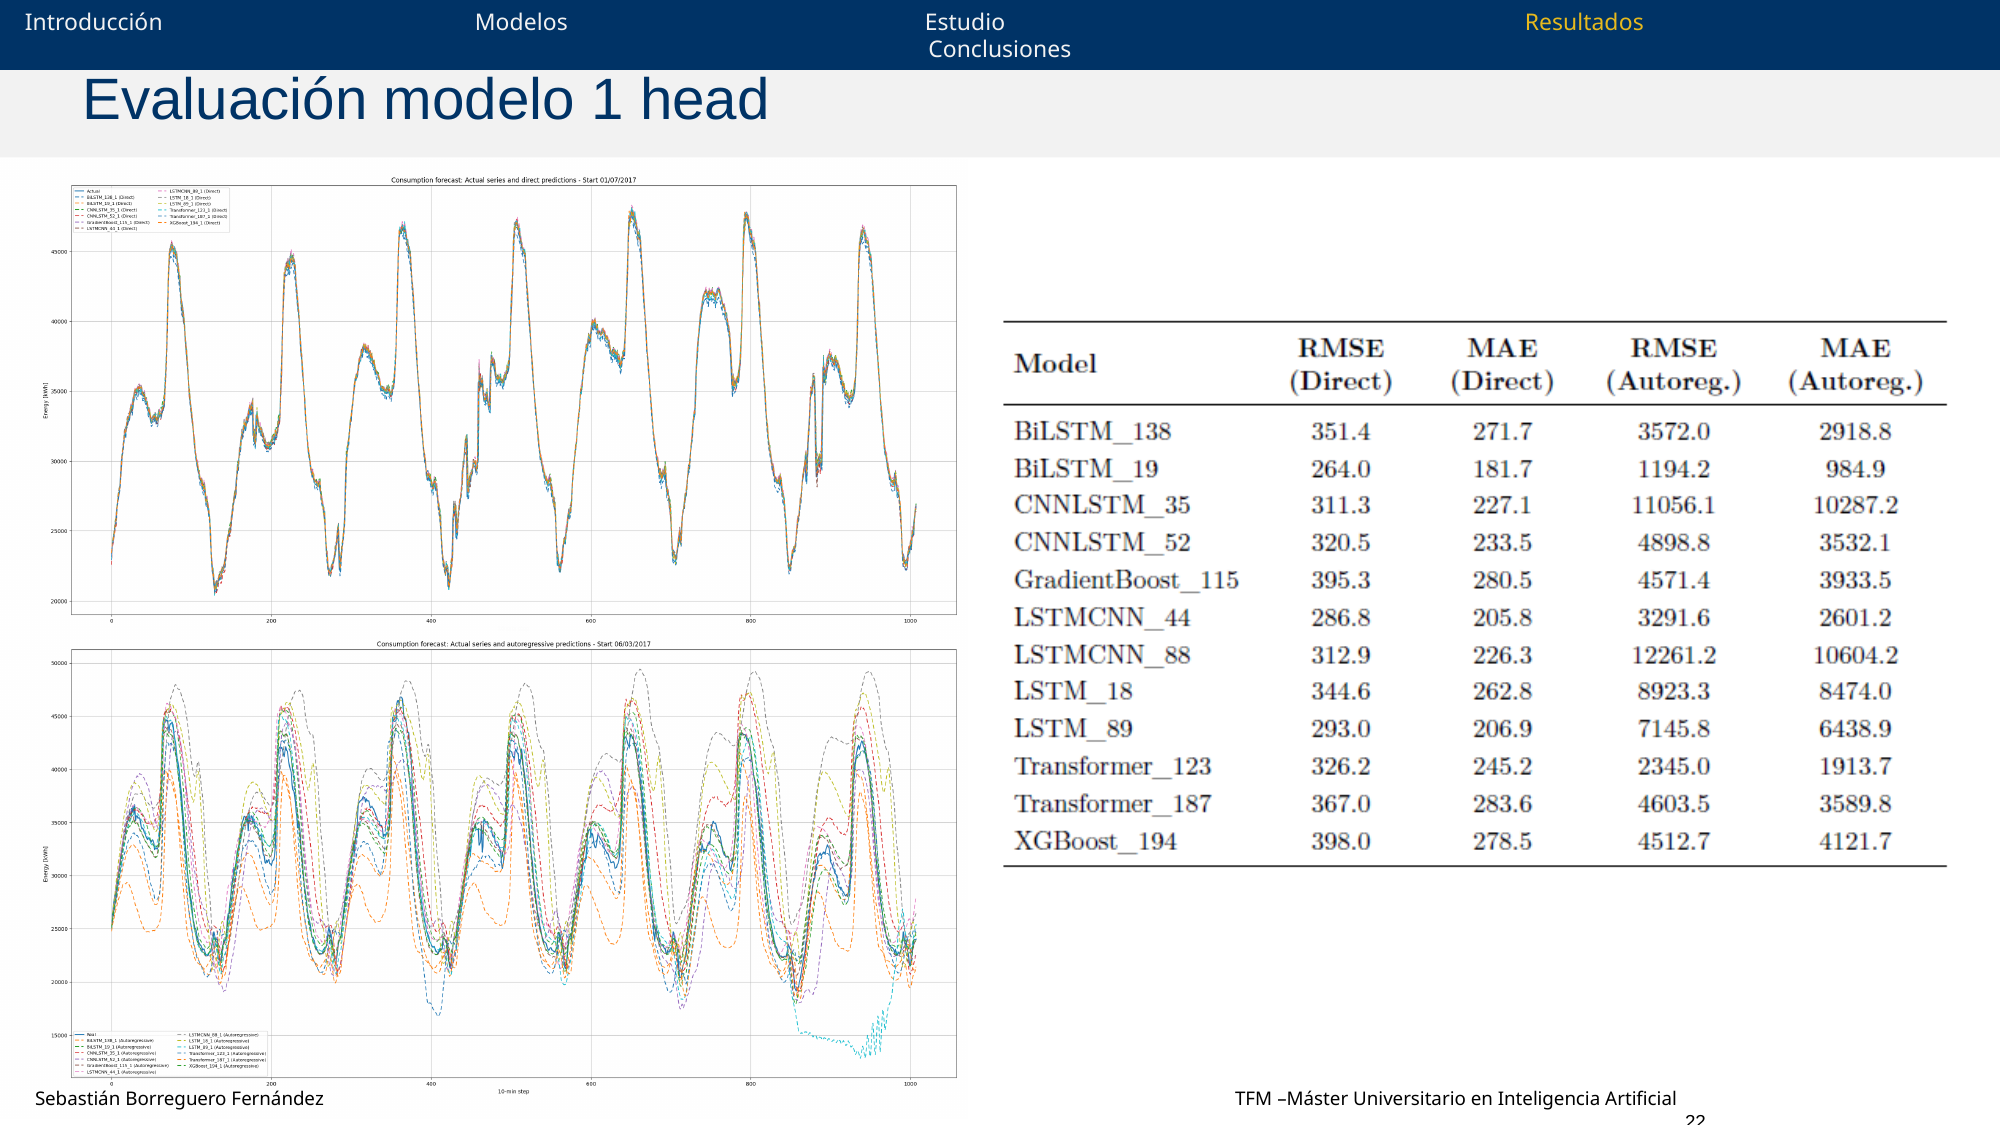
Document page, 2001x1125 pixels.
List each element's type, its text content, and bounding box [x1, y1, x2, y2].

picture [999, 315, 1955, 875]
text_box Introducción Modelos Estudio Resultados Conclusiones [0, 0, 2000, 70]
text_box Sebastián Borreguero Fernández TFM –Máster Universitario en Inteligencia Artificial 22 [0, 1093, 2000, 1125]
picture [0, 159, 968, 1119]
title Evaluación modelo 1 head [67, 70, 1432, 143]
